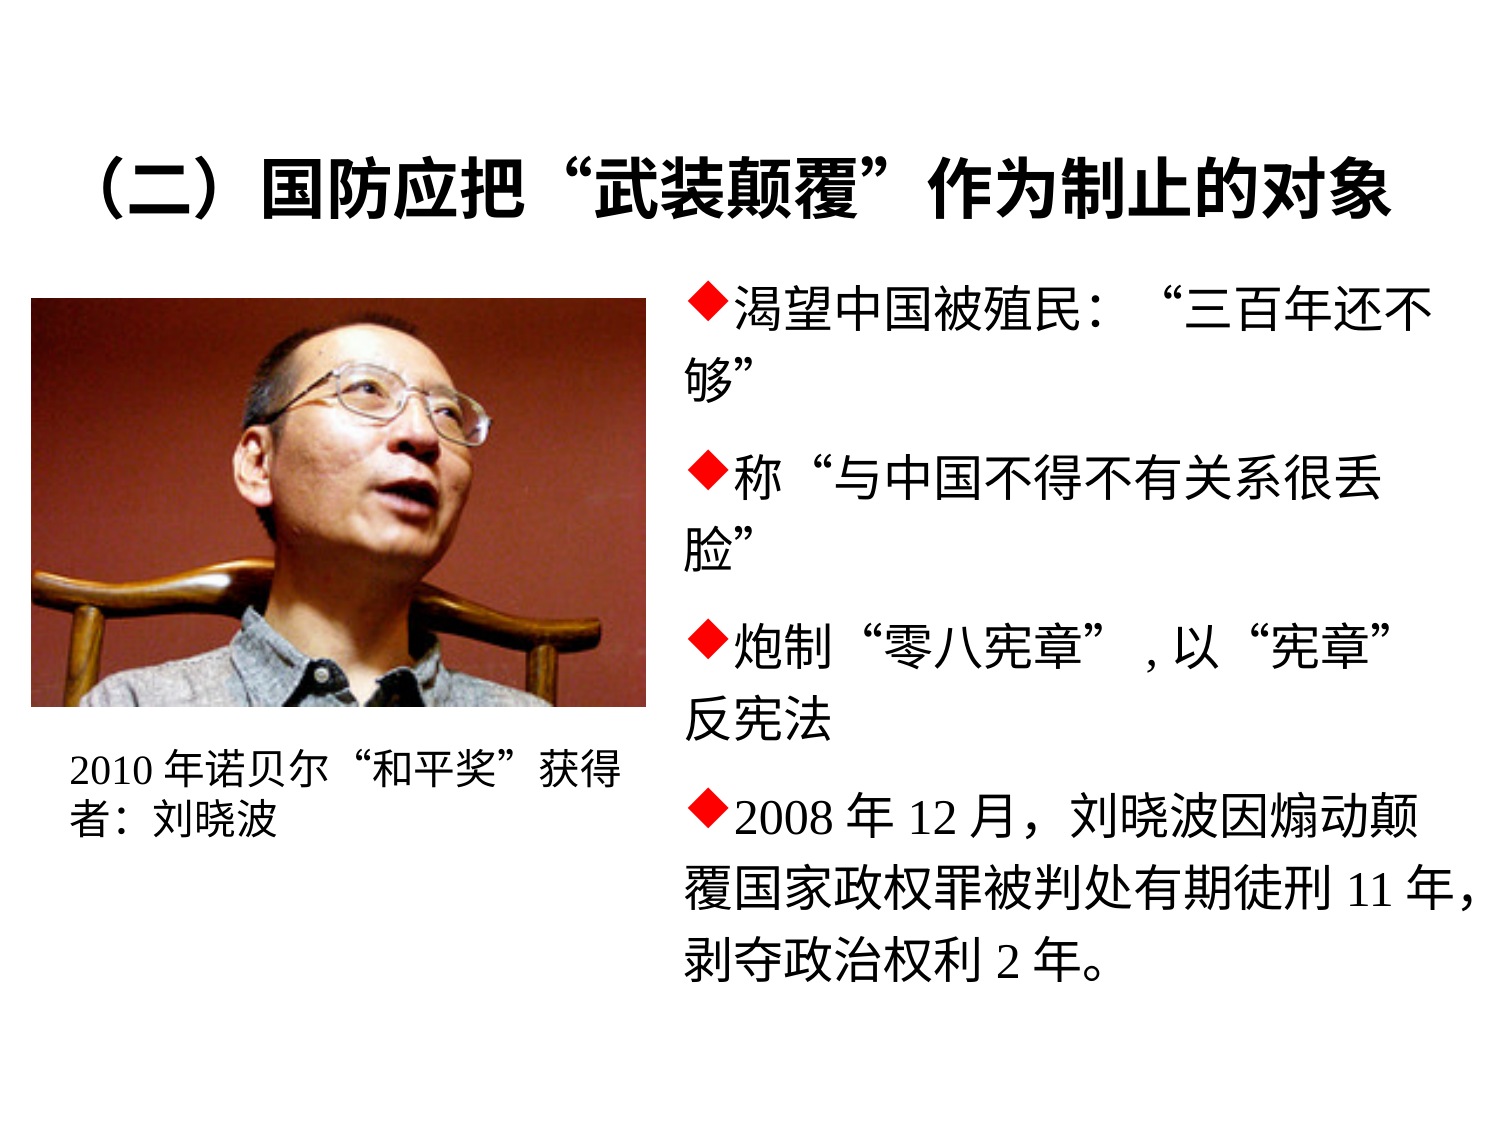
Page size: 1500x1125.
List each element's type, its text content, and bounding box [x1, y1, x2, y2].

text_box 渴望中国被殖民：“三百年还不够” 称“与中国不得不有关系很丢脸” 炮制“零八宪章”,以“宪章”反宪法 2008年12月，刘晓波因煽动颠覆国家政权罪被判处有期徒刑11年，剥夺政治权利2年。 [669, 258, 1479, 996]
text_box （二）国防应把“武装颠覆”作为制止的对象 [44, 139, 1432, 234]
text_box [30, 298, 670, 852]
